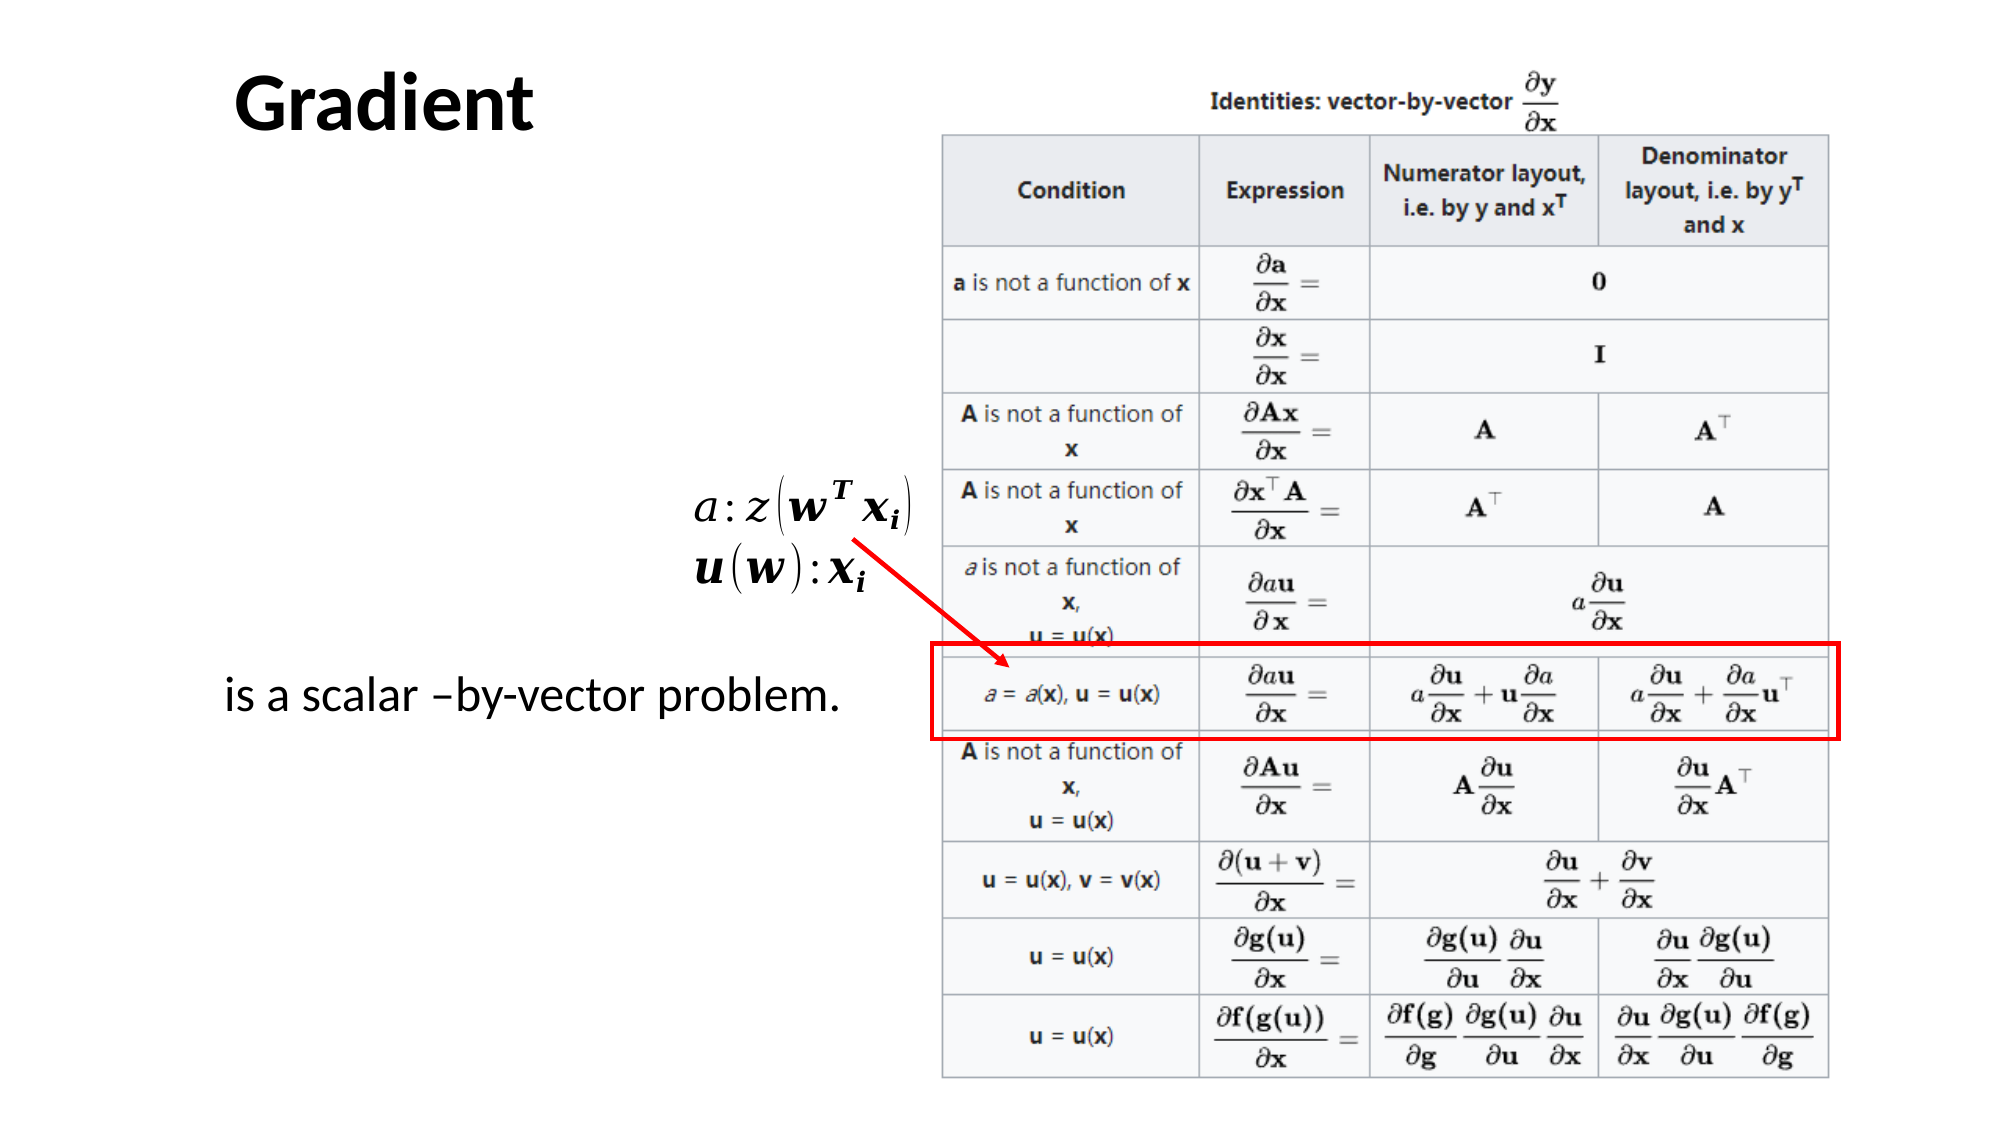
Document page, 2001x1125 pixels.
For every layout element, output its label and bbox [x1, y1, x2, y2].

text_box [852, 538, 1010, 668]
picture [931, 58, 1839, 1092]
